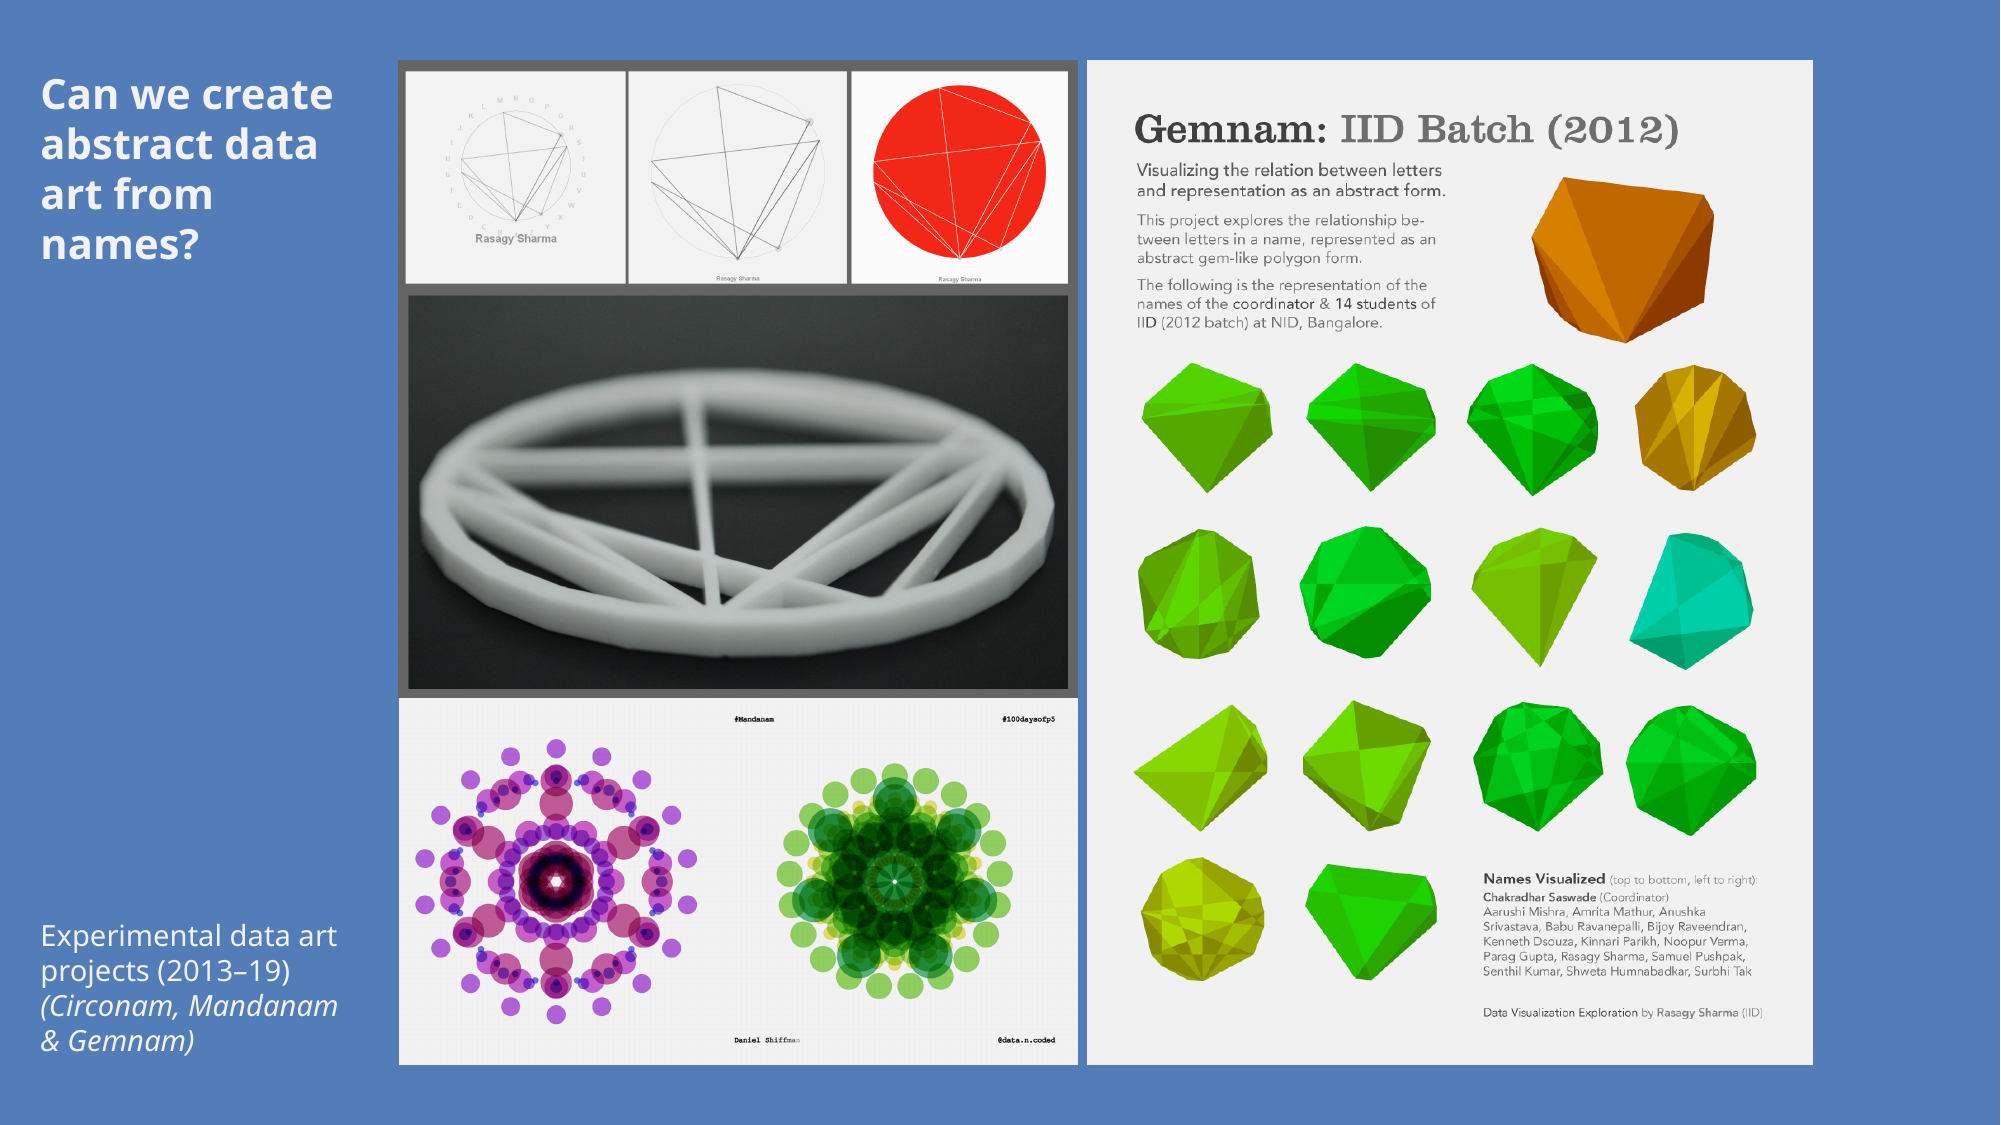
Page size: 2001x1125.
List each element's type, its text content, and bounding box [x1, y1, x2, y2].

title Can we create abstract data art from names? [25, 60, 380, 403]
picture [1087, 60, 1813, 1065]
list Experimental data art projects (2013–19) (Circonam, Mandanam & Gemnam) [25, 410, 380, 1065]
picture [398, 60, 1078, 1065]
